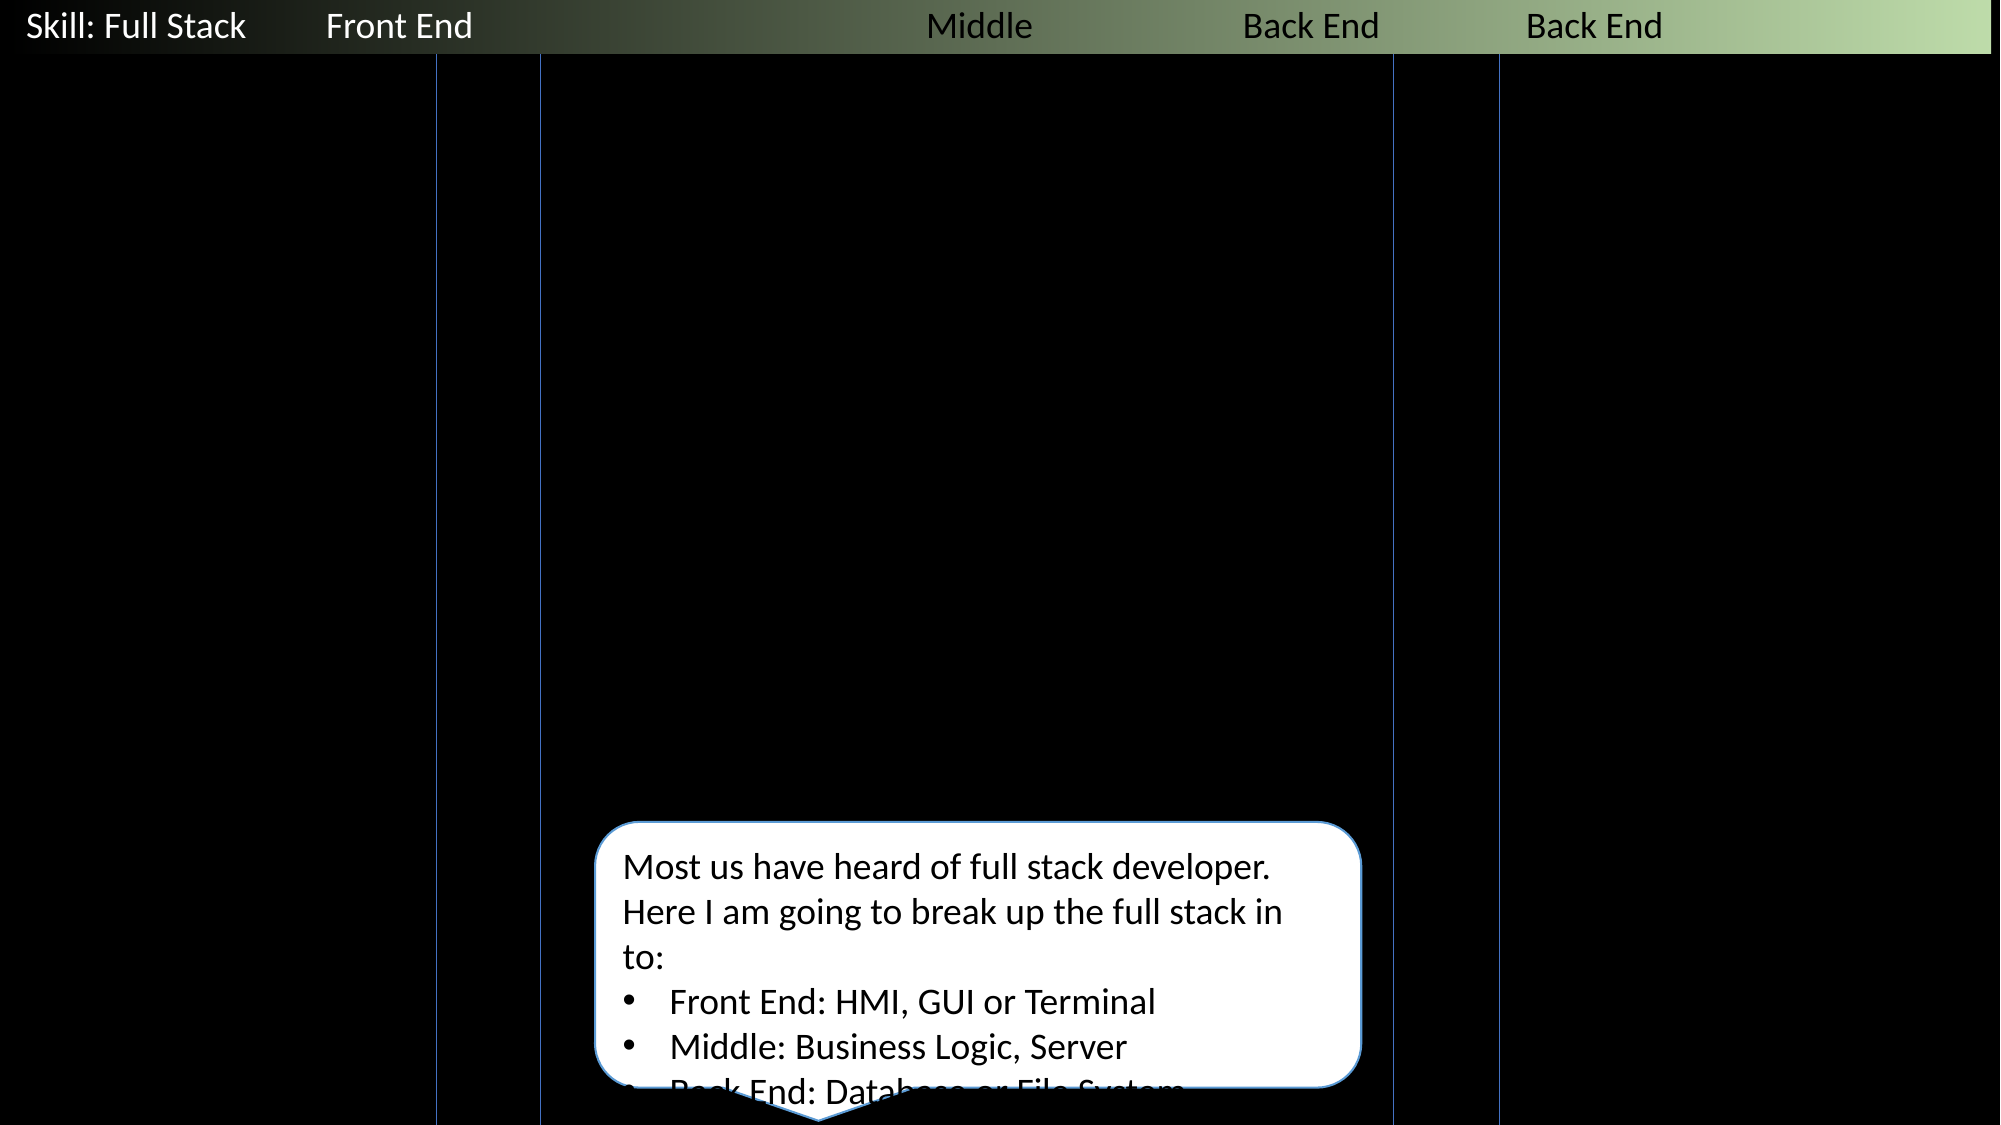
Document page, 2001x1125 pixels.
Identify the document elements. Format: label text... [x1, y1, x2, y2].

text_box Skill: Full Stack Front End Middle Back End Back End [541, 0, 1393, 54]
text_box Skill: Full Stack Front End Middle Back End Back End [1394, 0, 1992, 54]
text_box Most us have heard of full stack developer. Here I am going to break up the full stack in to: Front End: HMI, GUI or Terminal Middle: Business Logic, Server Back End: Database or File System [593, 820, 1363, 1122]
text_box Skill: Full Stack Front End Middle Back End Back End [11, 0, 436, 54]
text_box Skill: Full Stack Front End Middle Back End Back End [437, 0, 540, 54]
